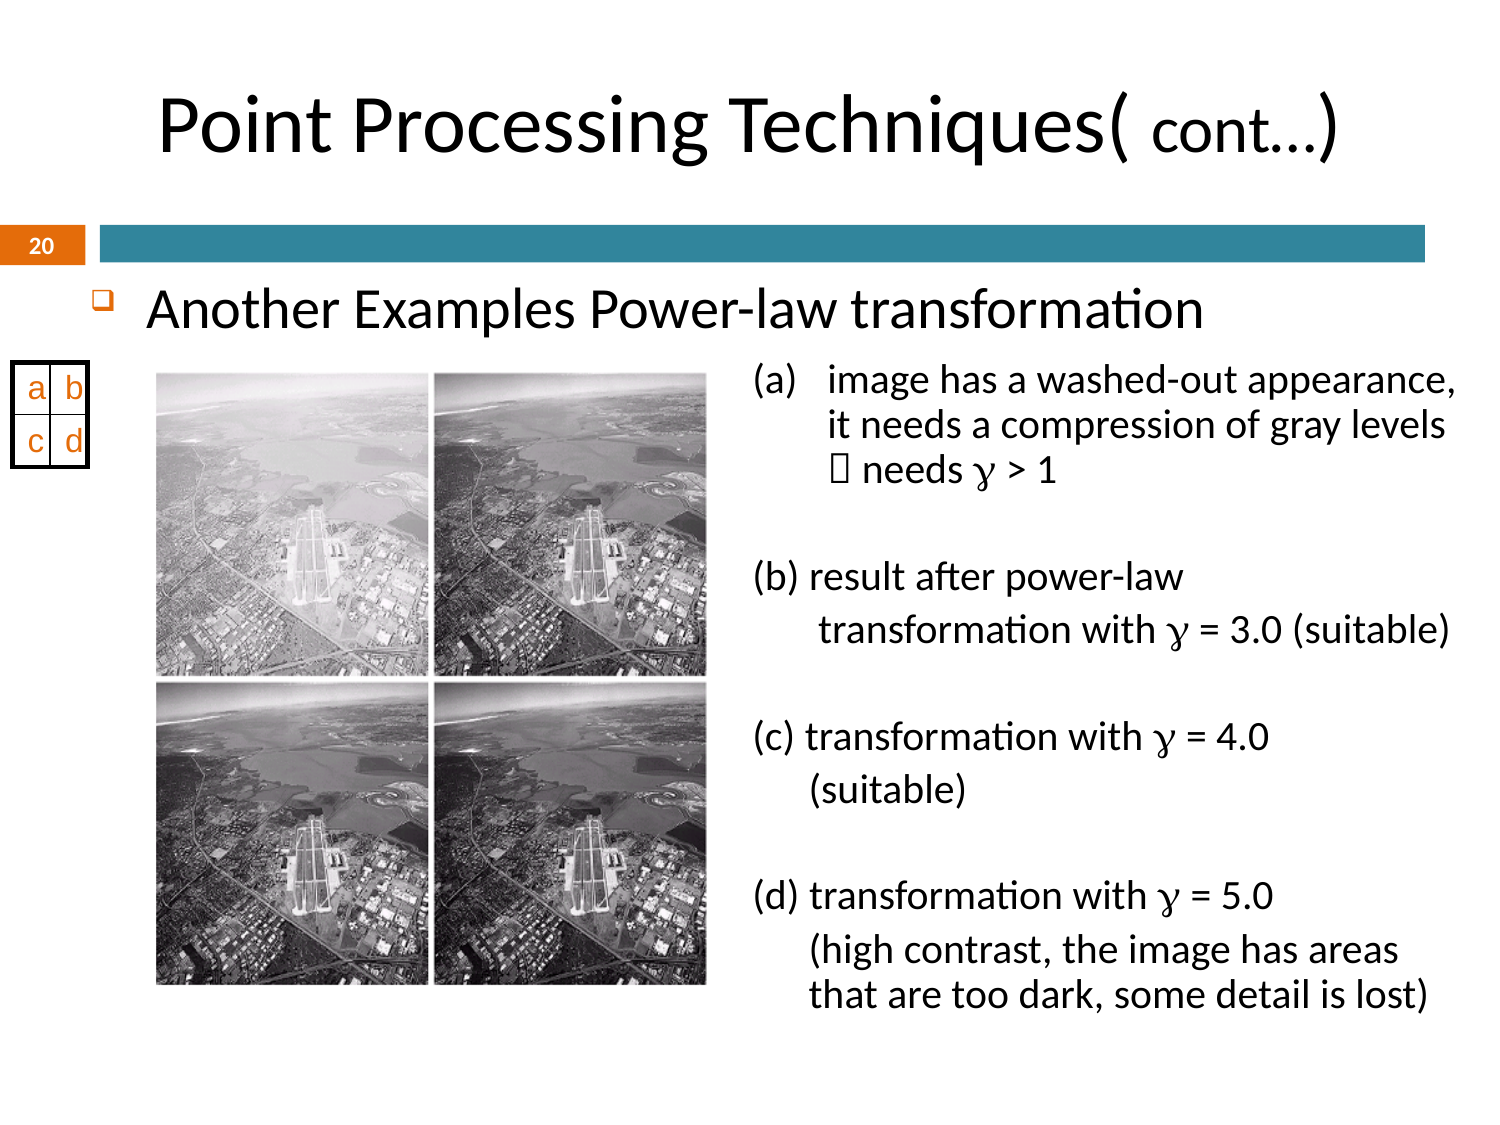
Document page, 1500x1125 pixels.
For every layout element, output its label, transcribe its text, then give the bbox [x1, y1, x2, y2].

table_cell d [51, 415, 85, 465]
table_header a [15, 365, 49, 414]
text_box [149, 365, 713, 992]
title Point Processing Techniques( cont…) [75, 24, 1425, 213]
table_header b [51, 365, 85, 414]
table_cell c [15, 415, 49, 465]
text_box [98, 223, 1427, 265]
text_box image has a washed-out appearance, it needs a compression of gray levels  needs  > 1 (b) result after power-law transformation with  = 3.0 (suitable) (c) transformation with  = 4.0 (suitable) (d) transformation with  = 5.0 (high contrast, the image has areas that are too dark, some detail is lost) [737, 349, 1477, 1093]
slide_number 20 [0, 224, 86, 266]
list Another Examples Power-law transformation [75, 262, 1425, 1038]
